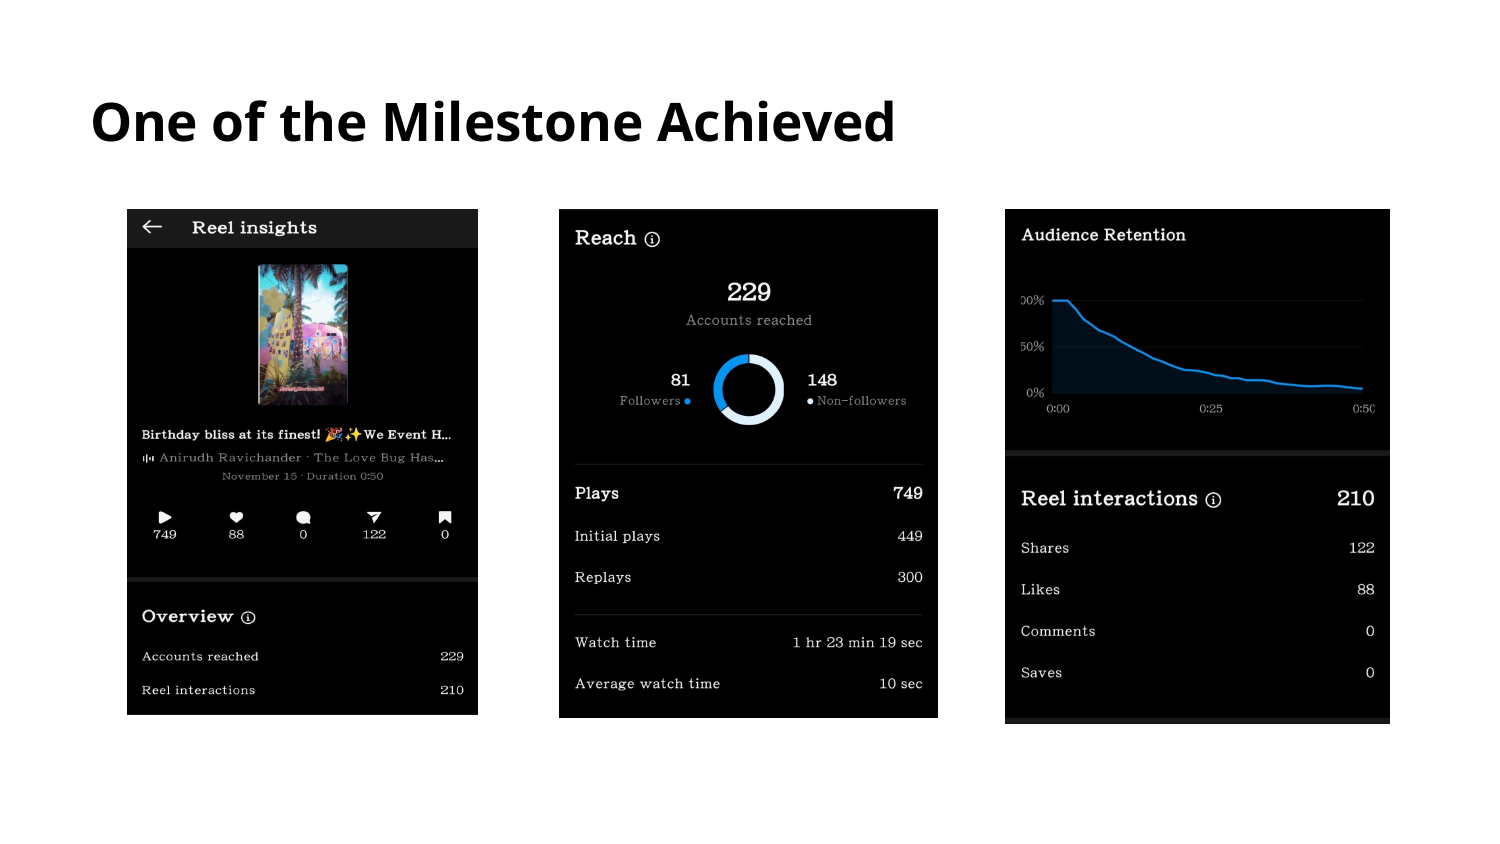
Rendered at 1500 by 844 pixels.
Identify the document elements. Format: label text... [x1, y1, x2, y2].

picture [1005, 208, 1390, 725]
title One of the Milestone Achieved [75, 72, 1425, 167]
picture [559, 209, 939, 718]
picture [126, 208, 478, 715]
